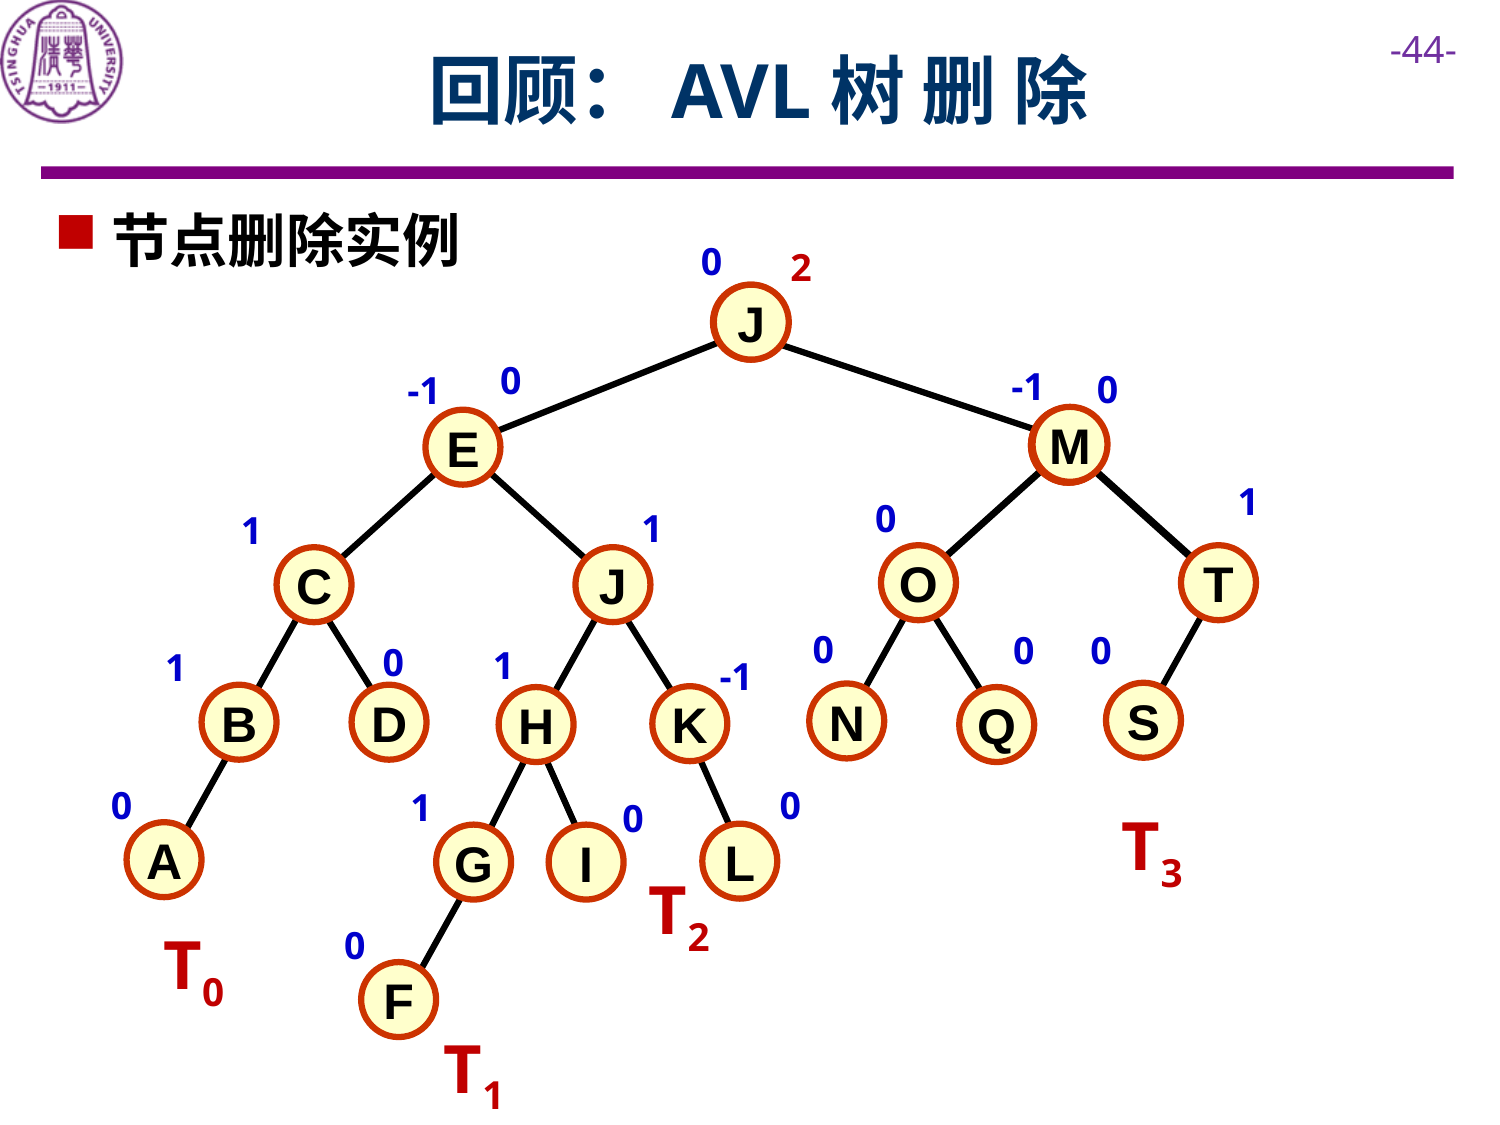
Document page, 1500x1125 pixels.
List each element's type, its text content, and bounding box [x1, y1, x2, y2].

text_box E [425, 409, 501, 485]
text_box 1 [626, 497, 678, 557]
text_box 0 [685, 230, 765, 291]
title 回顾：AVL树 删 除 [135, 13, 1383, 165]
text_box -1 [392, 360, 456, 420]
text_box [94, 499, 427, 1012]
text_box [25, 0, 76, 27]
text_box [328, 633, 661, 1116]
text_box J [713, 287, 789, 360]
picture [0, 0, 124, 124]
text_box 节点删除实例 [40, 196, 1016, 282]
text_box 0 [485, 349, 565, 410]
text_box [796, 357, 1276, 893]
text_box 2 [775, 236, 827, 297]
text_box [628, 644, 818, 957]
text_box J [575, 547, 651, 623]
